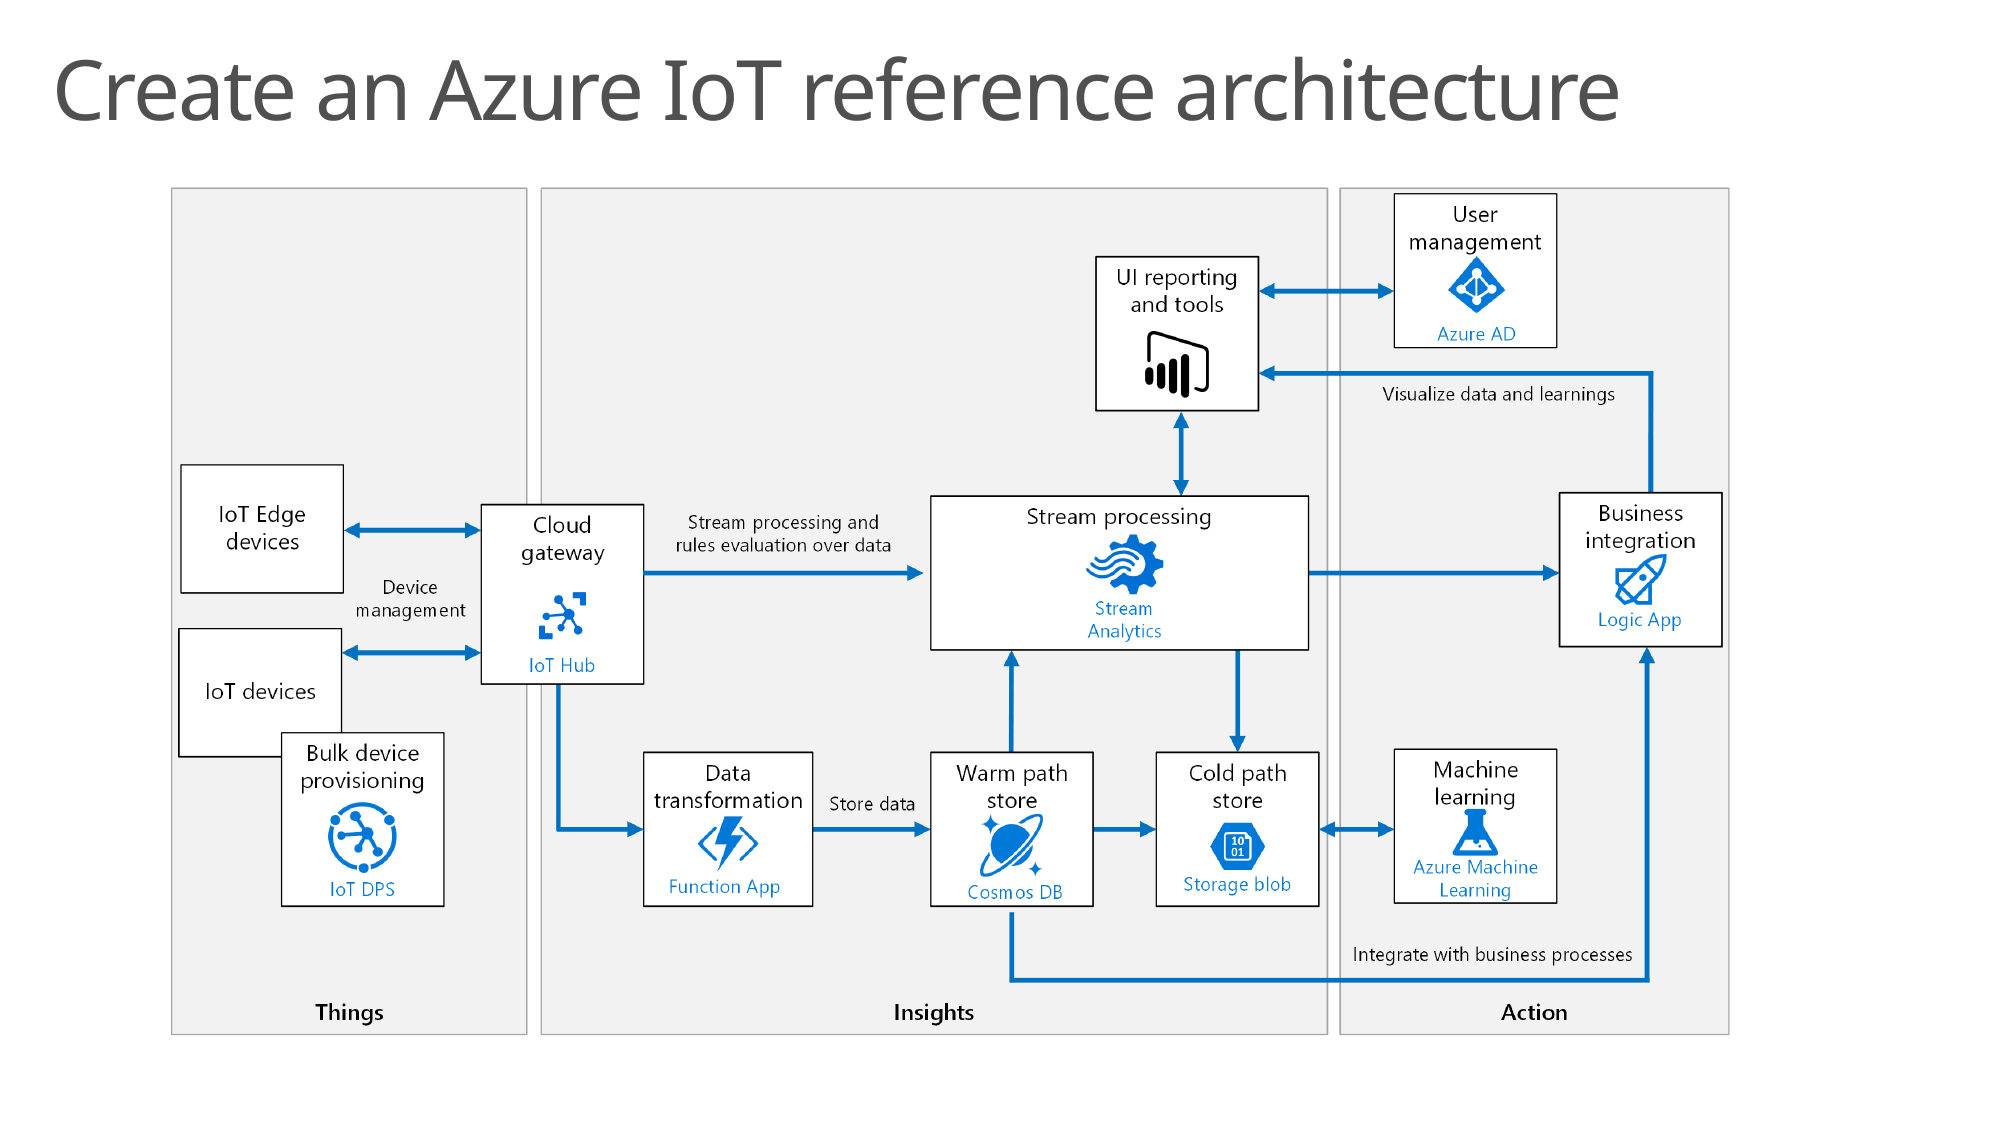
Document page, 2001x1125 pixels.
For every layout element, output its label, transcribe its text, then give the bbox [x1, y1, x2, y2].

title Create an Azure IoT reference architecture [37, 37, 1957, 188]
picture [170, 187, 1730, 1037]
